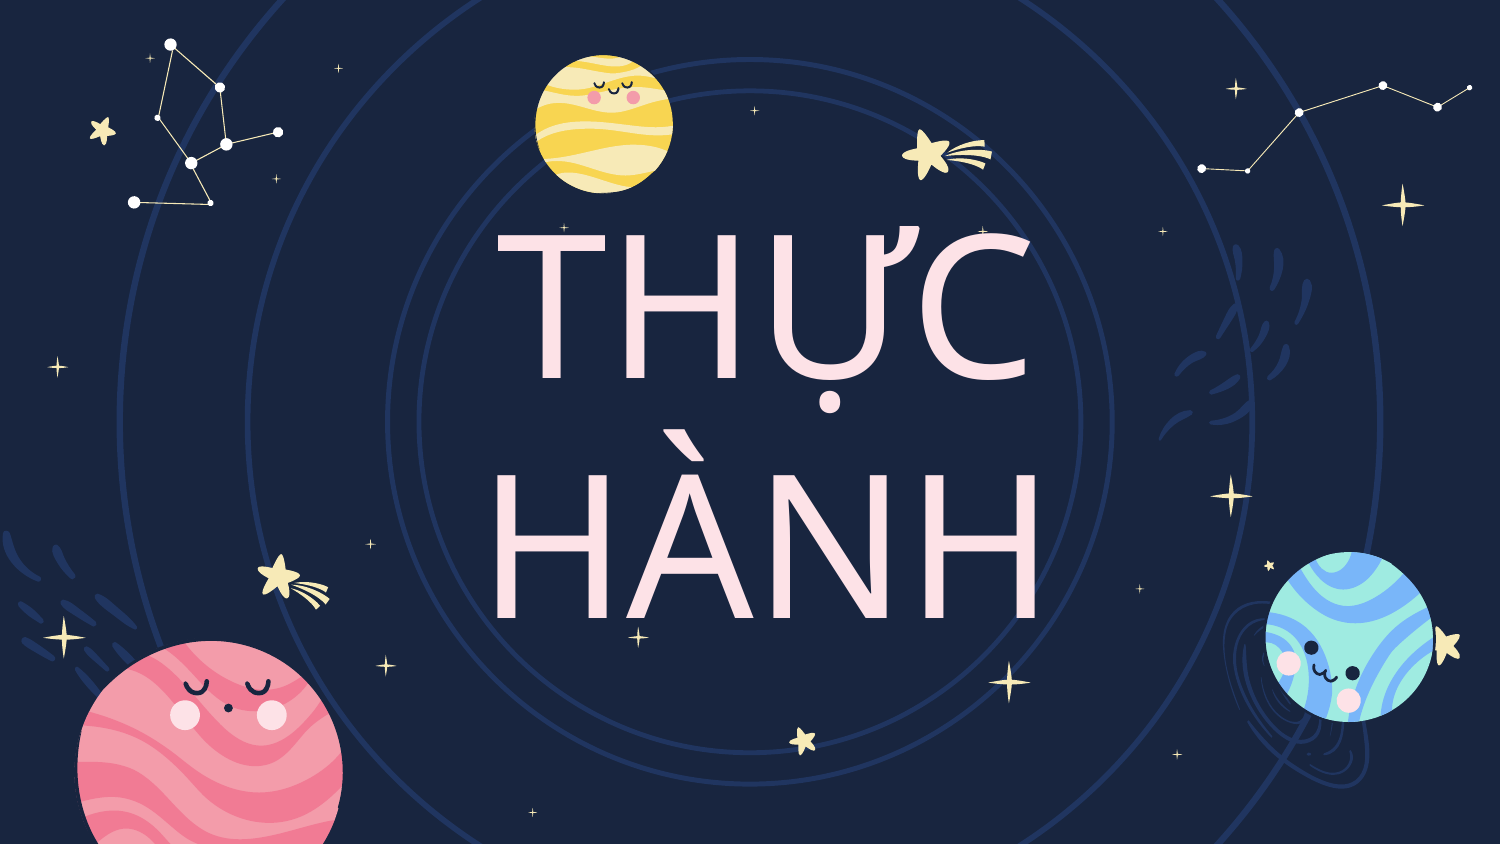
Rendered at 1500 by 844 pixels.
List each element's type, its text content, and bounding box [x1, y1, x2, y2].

text_box [988, 661, 1031, 704]
text_box [375, 661, 397, 677]
title THỰC HÀNH [188, 176, 1345, 661]
text_box [789, 727, 816, 756]
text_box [527, 53, 674, 194]
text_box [255, 555, 332, 608]
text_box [1190, 91, 1478, 156]
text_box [63, 636, 358, 844]
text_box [1255, 551, 1445, 725]
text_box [104, 36, 276, 209]
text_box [902, 121, 990, 182]
